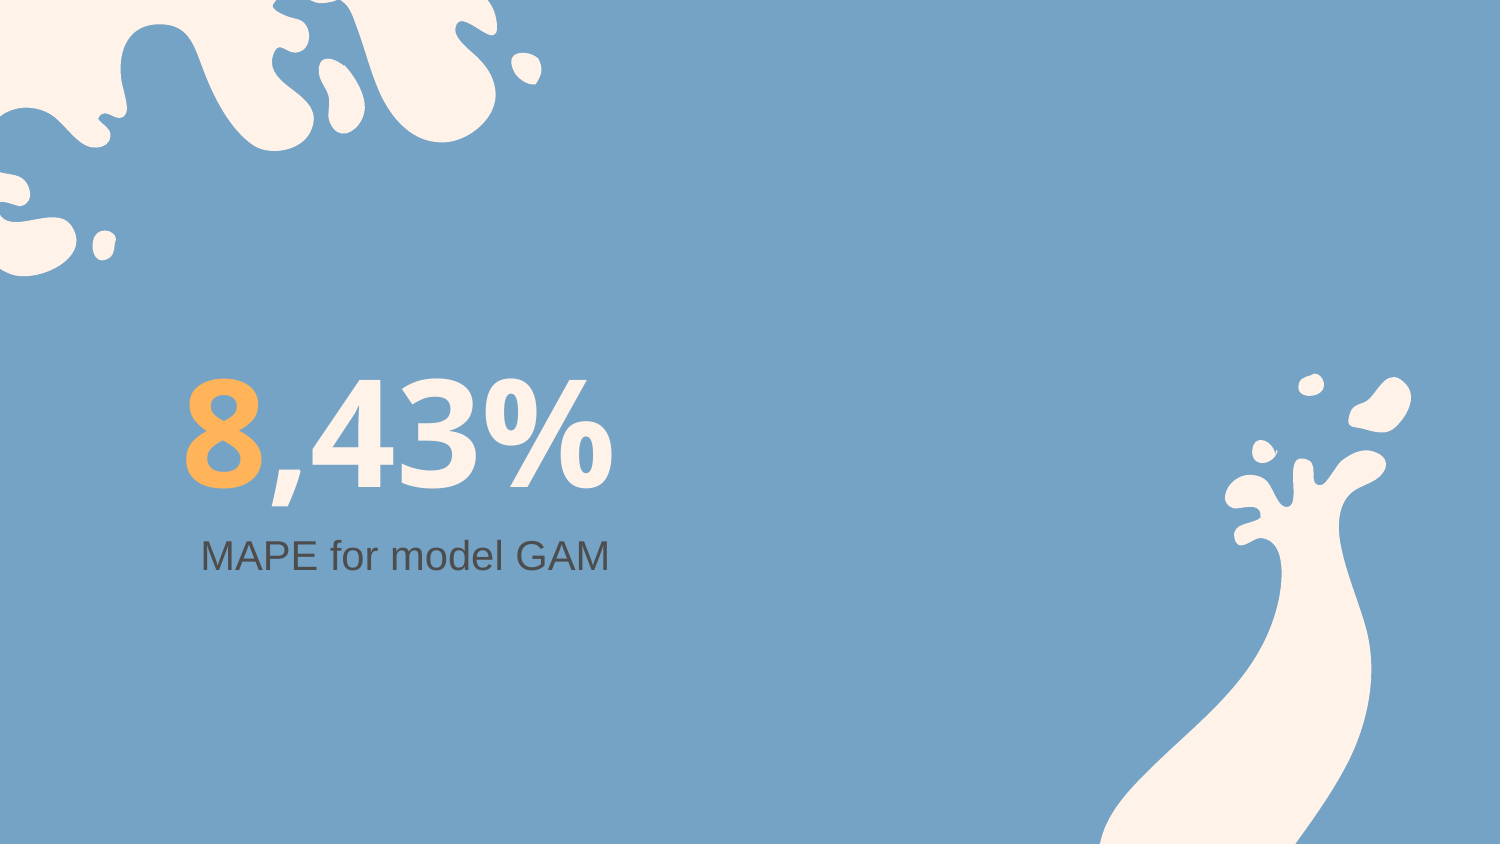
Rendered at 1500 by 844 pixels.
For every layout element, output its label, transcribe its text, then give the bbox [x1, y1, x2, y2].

subtitle MAPE for model GAM [166, 514, 1167, 612]
title 8,43% [166, 256, 1435, 533]
